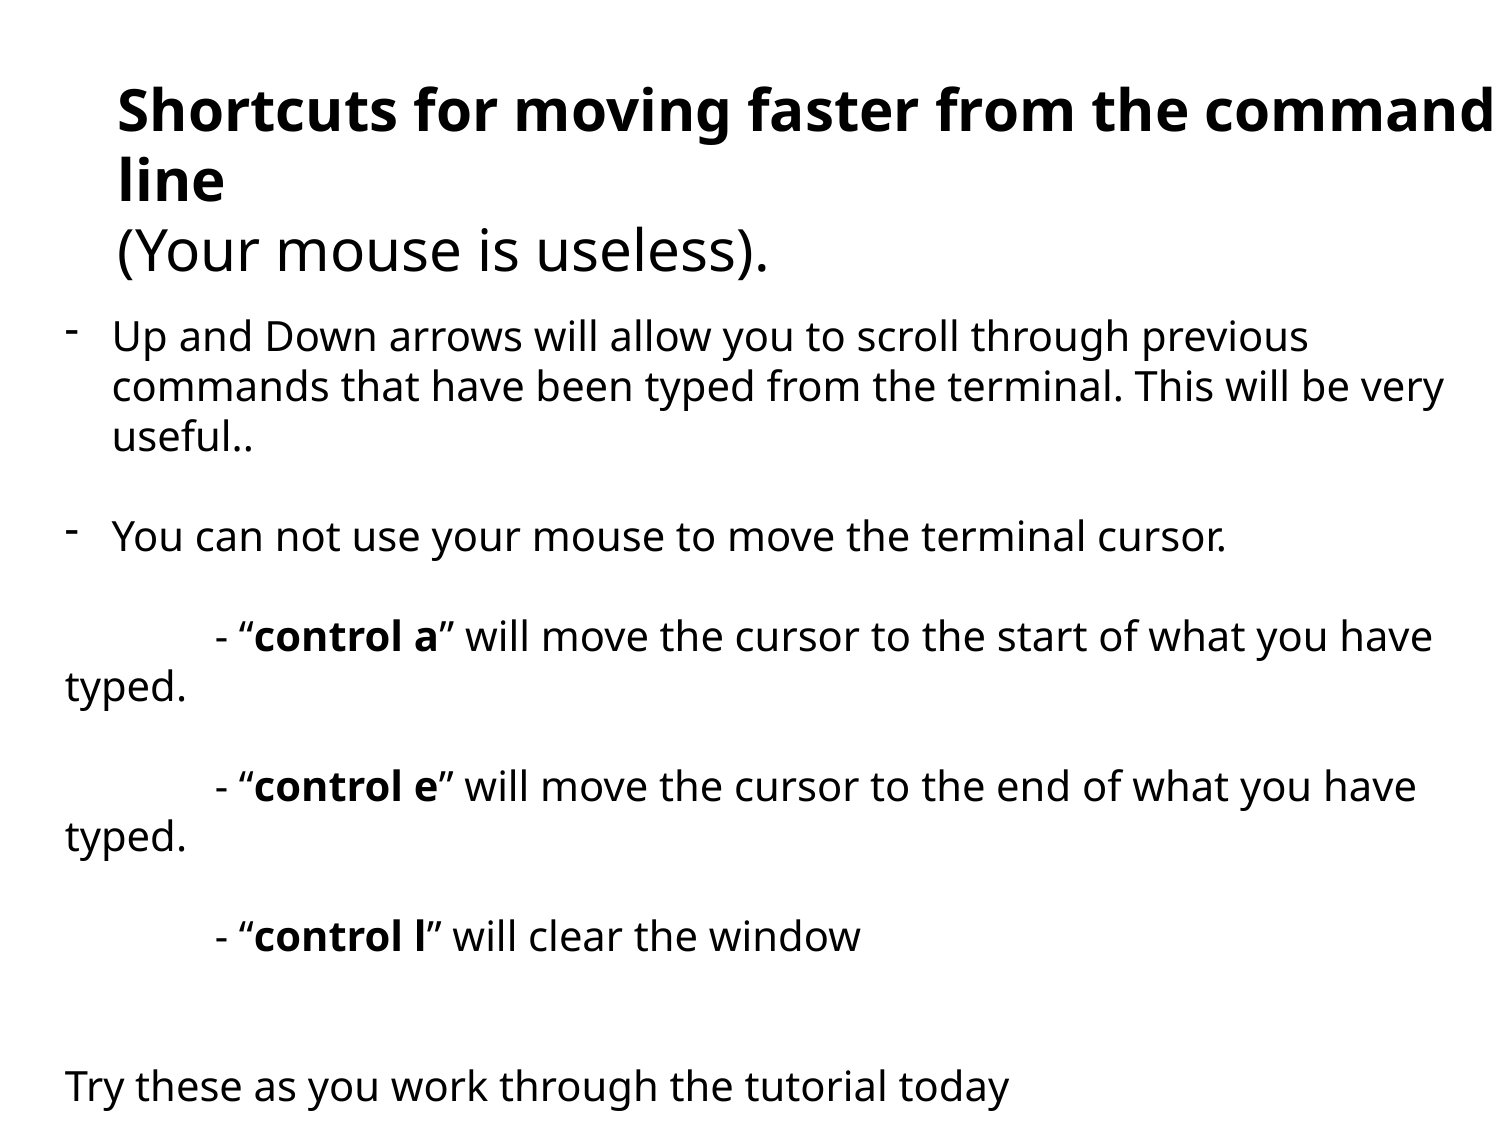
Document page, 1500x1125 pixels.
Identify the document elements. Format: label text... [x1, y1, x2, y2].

text_box Shortcuts for moving faster from the command line (Your mouse is useless). [103, 65, 1500, 290]
text_box Up and Down arrows will allow you to scroll through previous commands that have been typed from the terminal. This will be very useful.. You can not use your mouse to move the terminal cursor. - “control a” will move the cursor to the start of what you have typed. - “control e” will move the cursor to the end of what you have typed. - “control l” will clear the window Try these as you work through the tutorial today [50, 302, 1500, 1125]
